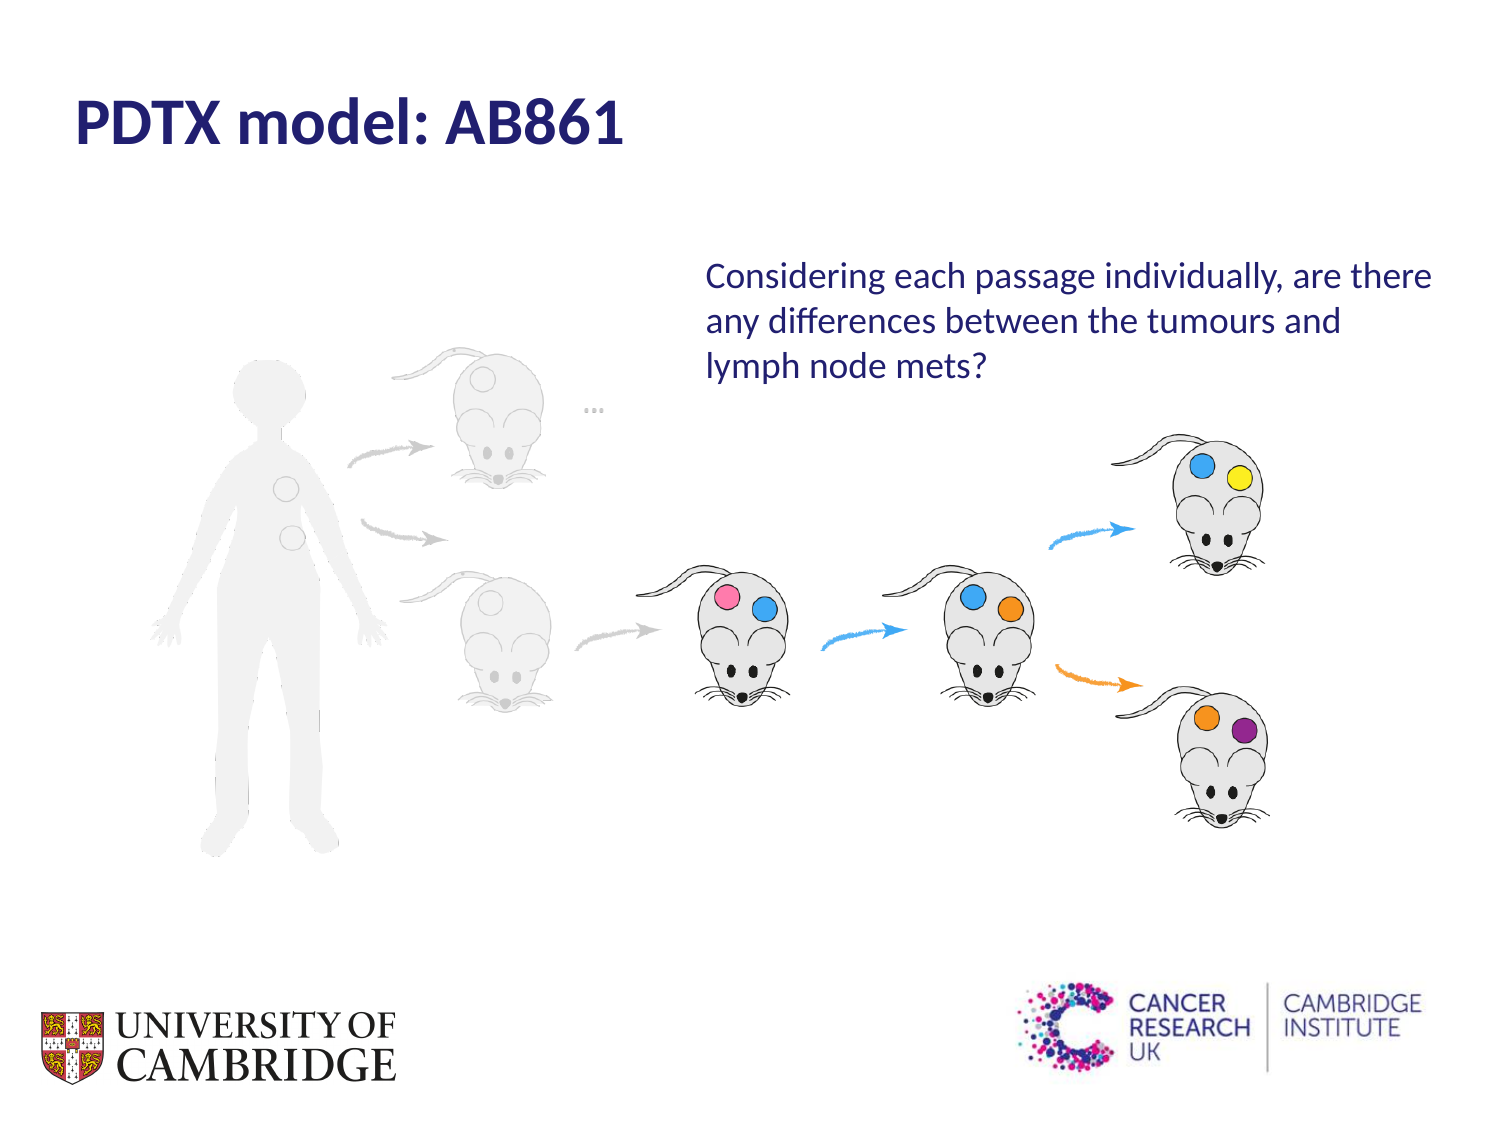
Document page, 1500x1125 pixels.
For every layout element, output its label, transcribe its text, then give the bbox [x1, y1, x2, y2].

title PDTX model: AB861 [75, 83, 1425, 185]
picture [41, 172, 1500, 1101]
